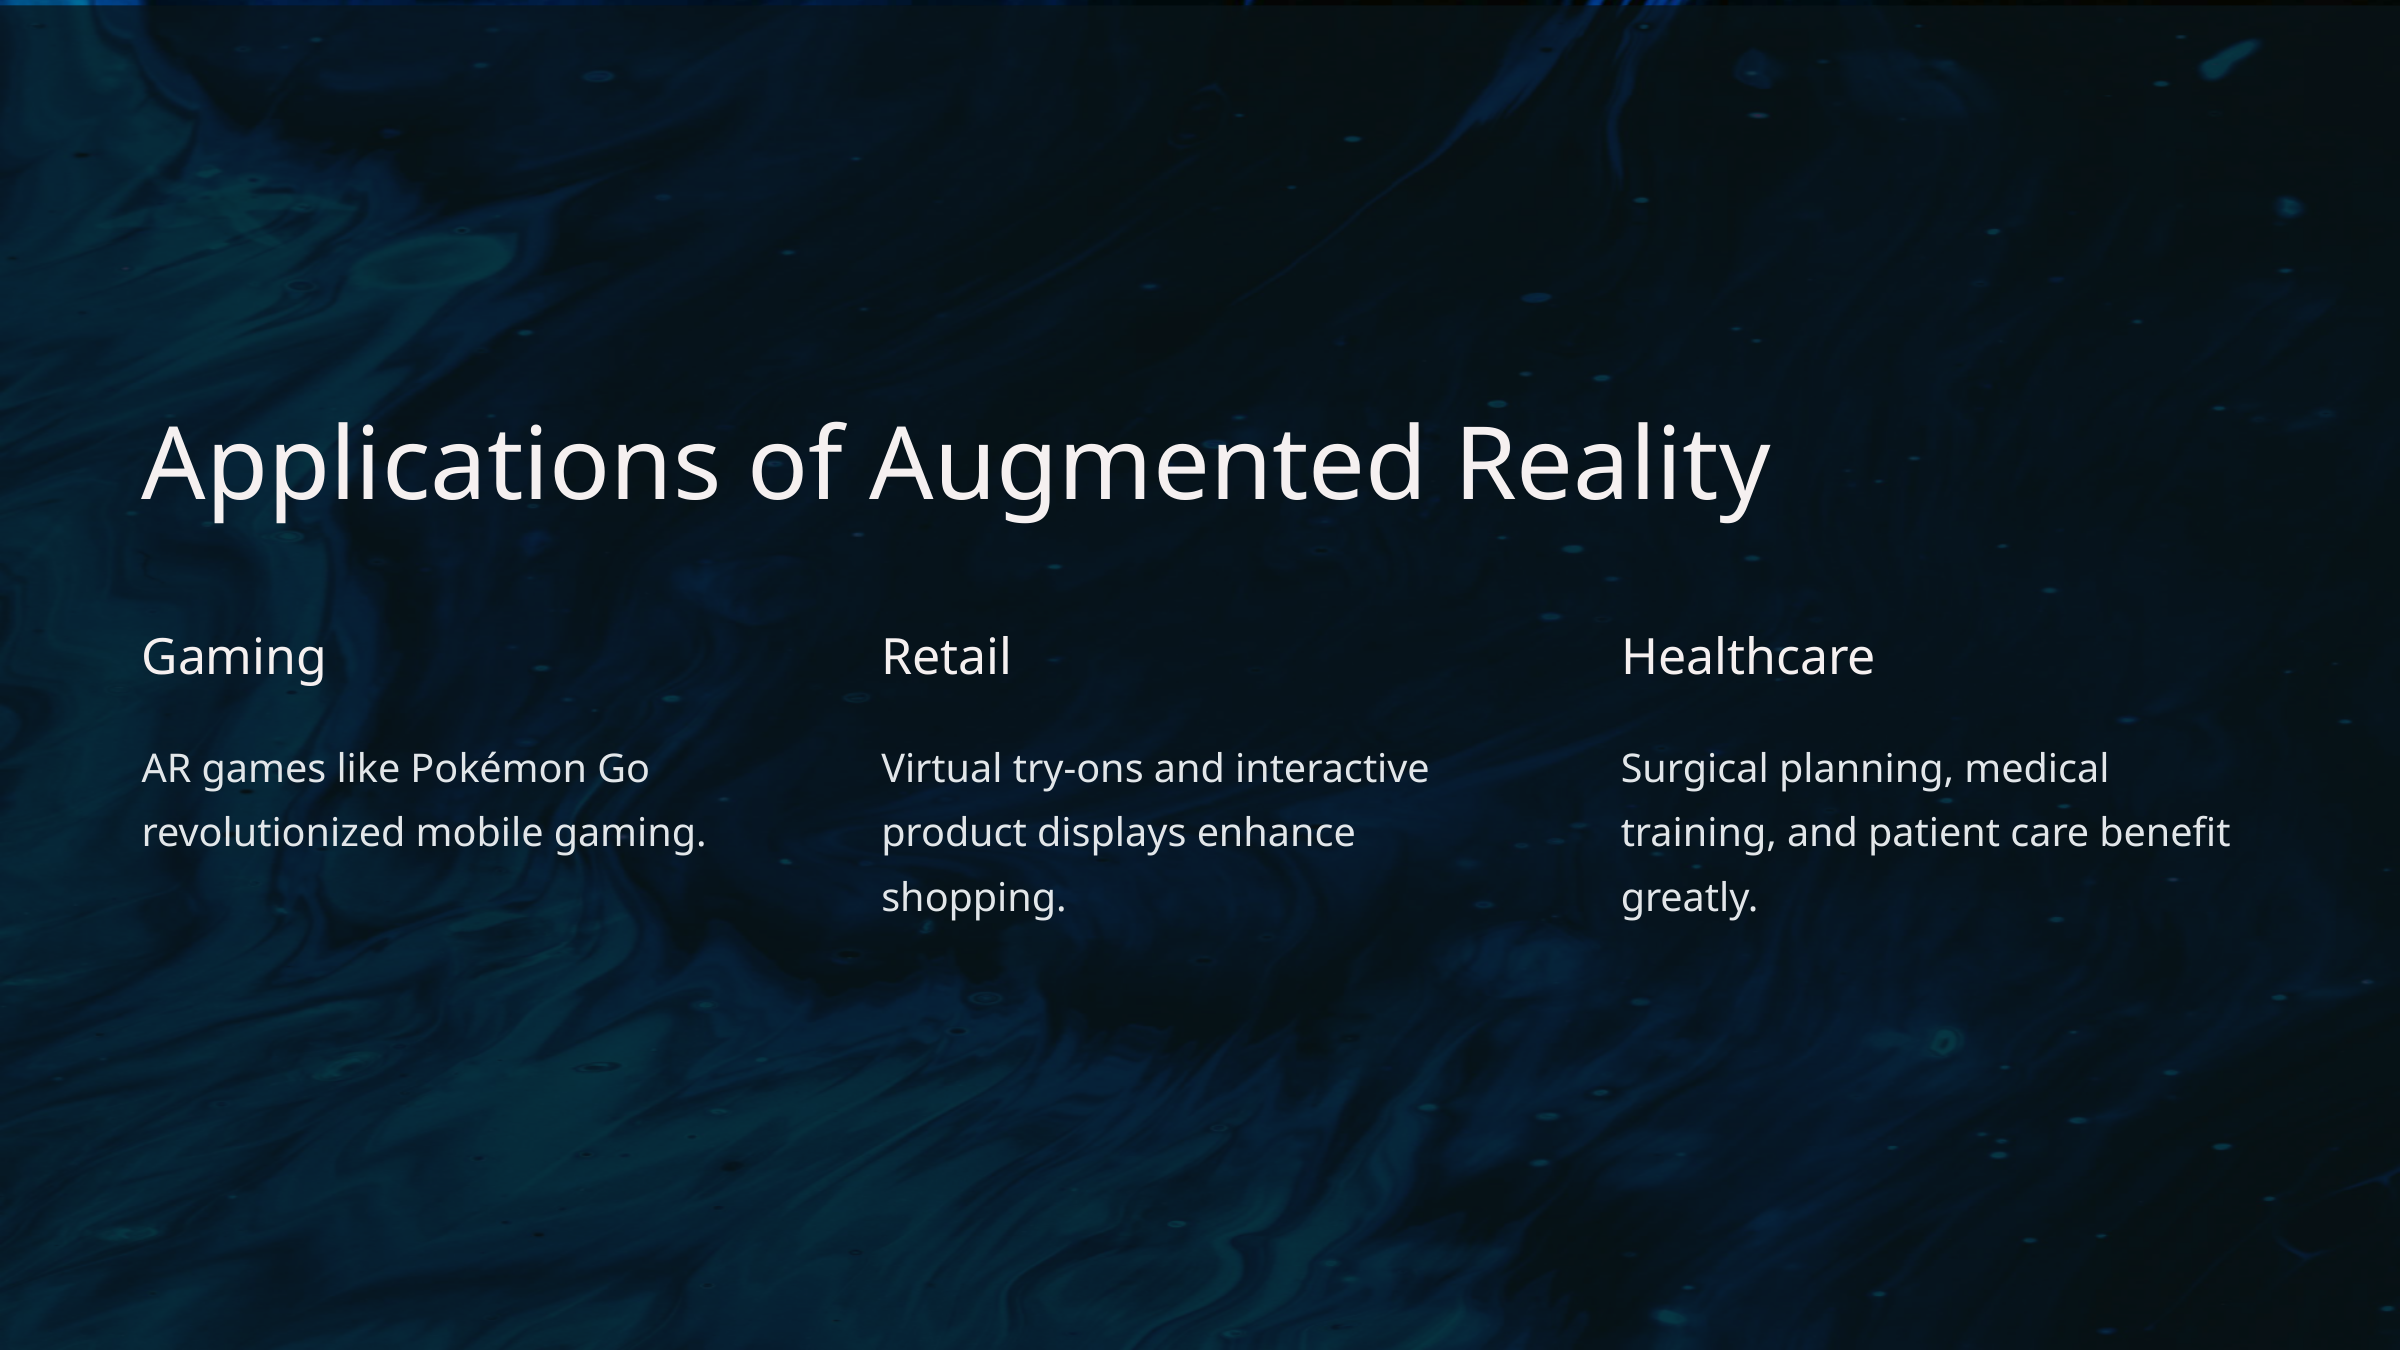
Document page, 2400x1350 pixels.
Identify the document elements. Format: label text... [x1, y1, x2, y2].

text_box Virtual try-ons and interactive product displays enhance shopping. [881, 725, 1521, 920]
picture [0, 0, 2400, 1350]
text_box Surgical planning, medical training, and patient care benefit greatly. [1620, 725, 2261, 920]
text_box Retail [881, 621, 1388, 685]
text_box Applications of Augmented Reality [141, 393, 1871, 521]
text_box Gaming [141, 621, 648, 685]
text_box Healthcare [1620, 621, 2128, 685]
text_box AR games like Pokémon Go revolutionized mobile gaming. [141, 725, 782, 855]
